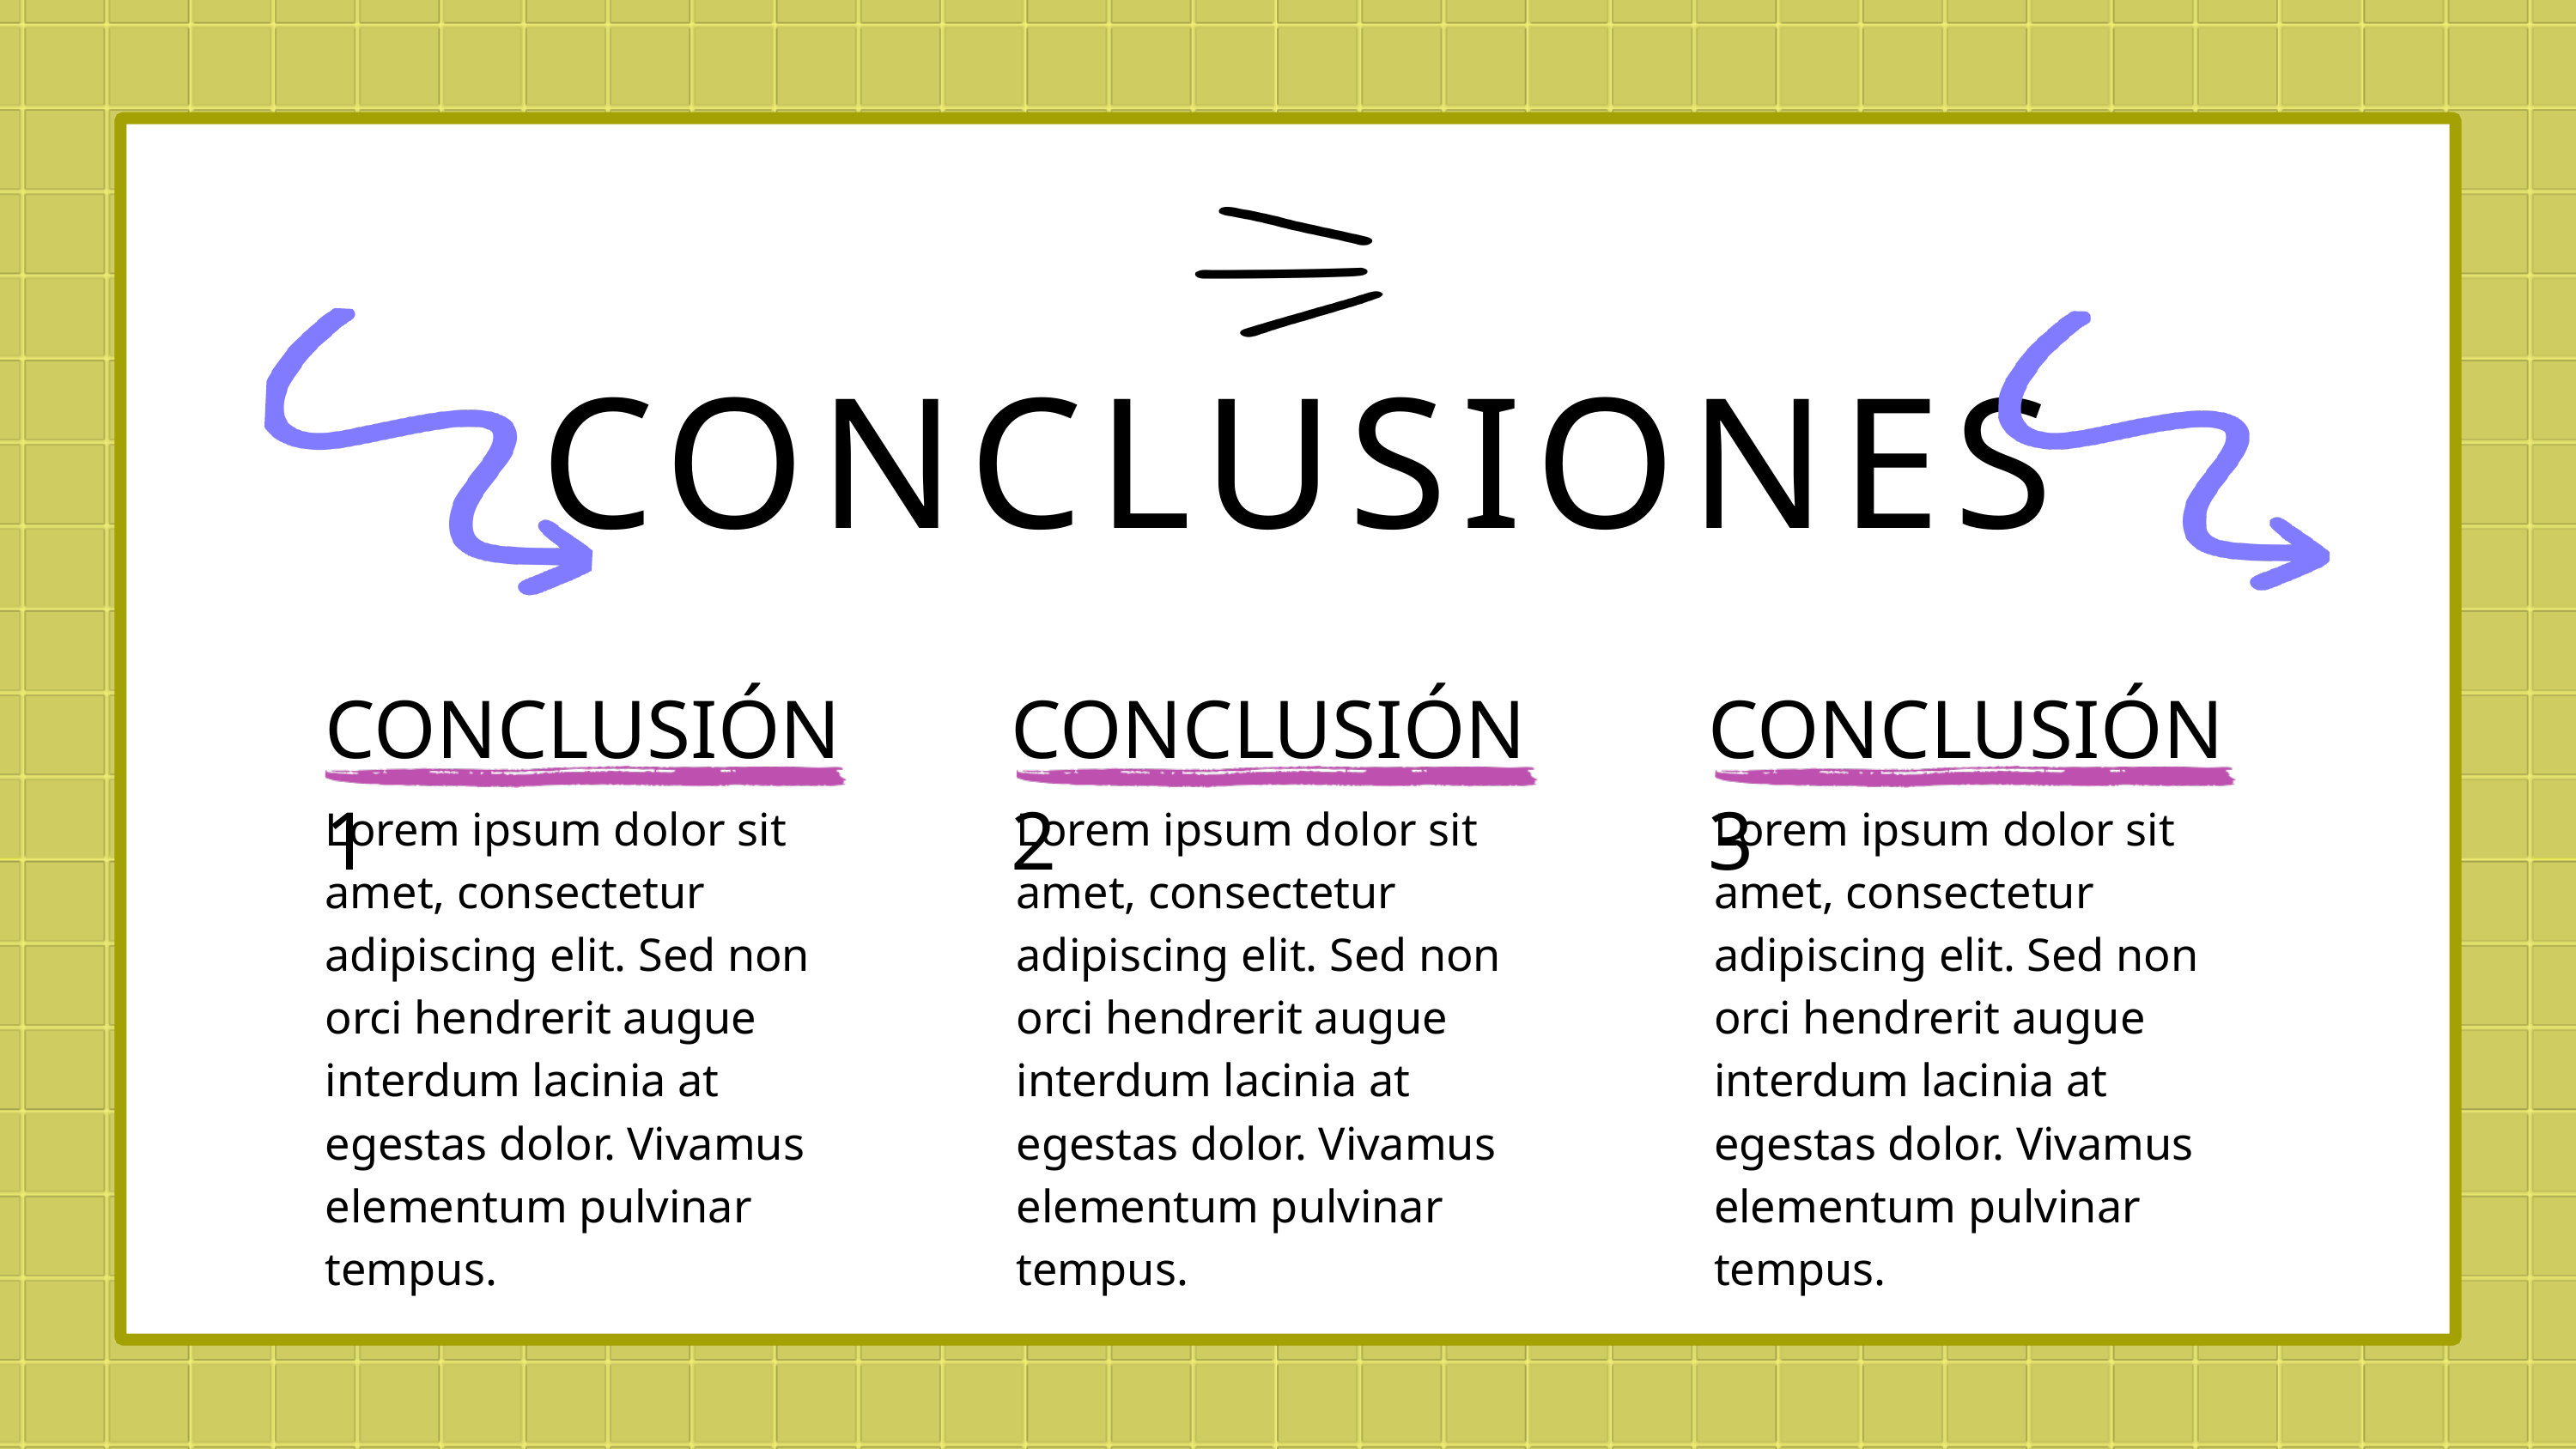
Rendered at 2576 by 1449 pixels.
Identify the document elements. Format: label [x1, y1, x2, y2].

text_box [0, 0, 2576, 1449]
text_box [120, 118, 2456, 1340]
